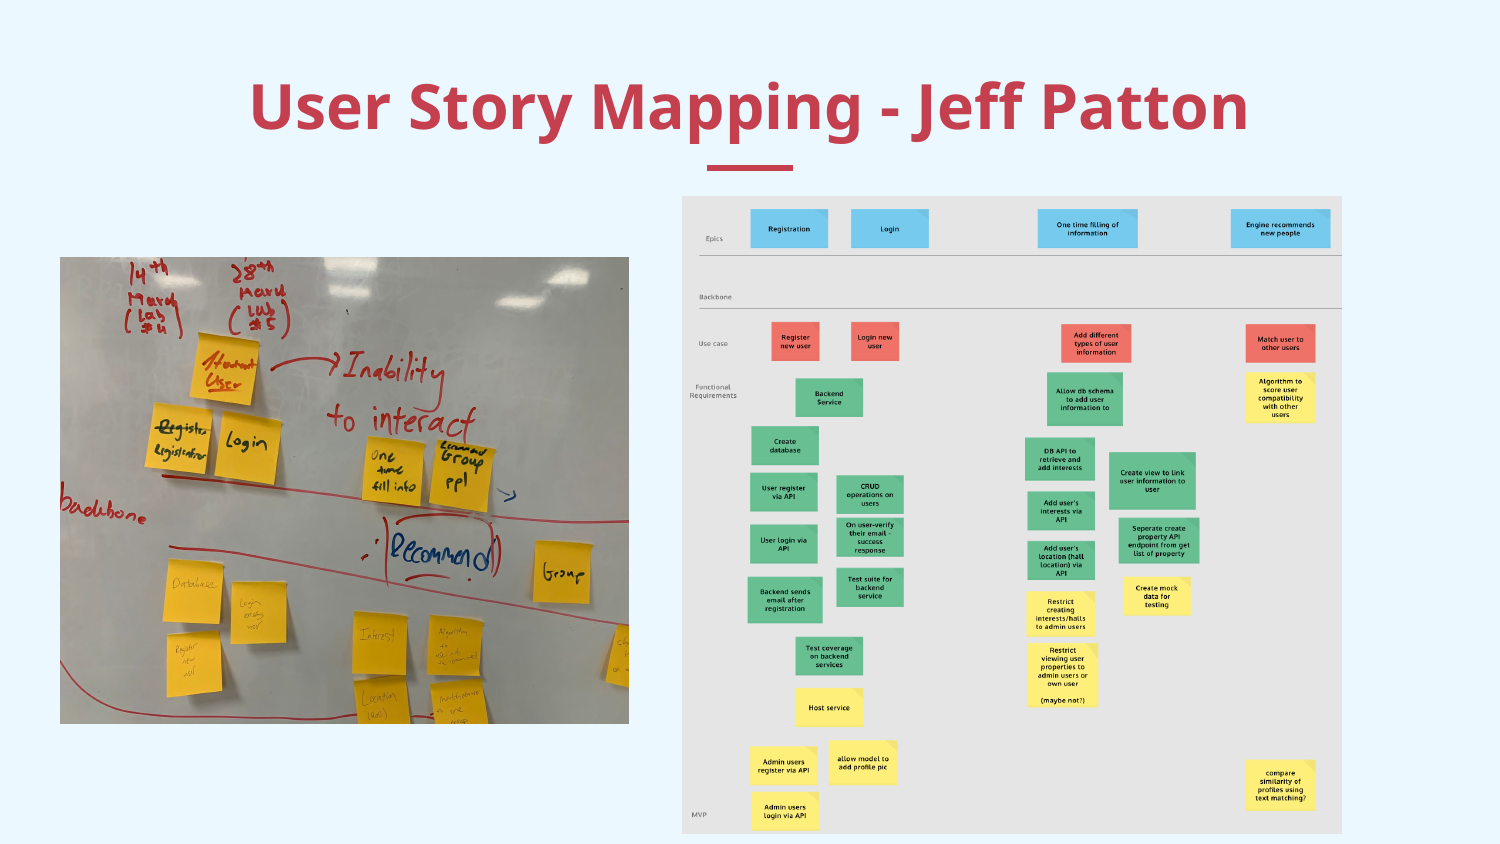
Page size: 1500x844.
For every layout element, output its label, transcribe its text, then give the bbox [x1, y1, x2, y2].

title User Story Mapping - Jeff Patton [130, 33, 1370, 157]
picture [60, 257, 629, 724]
picture [681, 196, 1342, 834]
